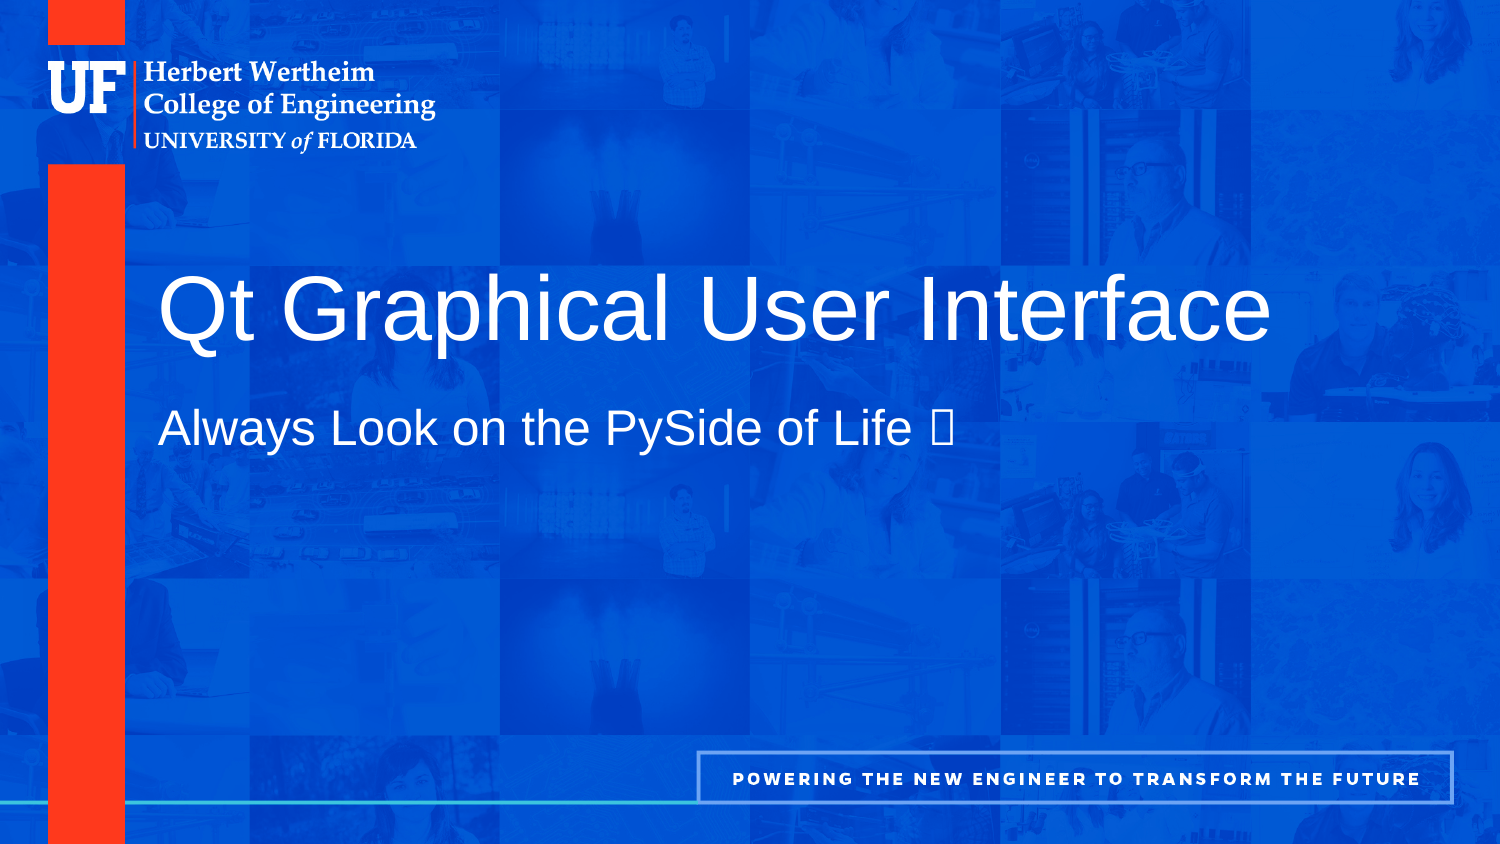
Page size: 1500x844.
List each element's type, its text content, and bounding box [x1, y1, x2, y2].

title Qt Graphical User Interface [142, 262, 1448, 396]
list Always Look on the PySide of Life  [142, 388, 1298, 496]
picture [0, 0, 1500, 844]
